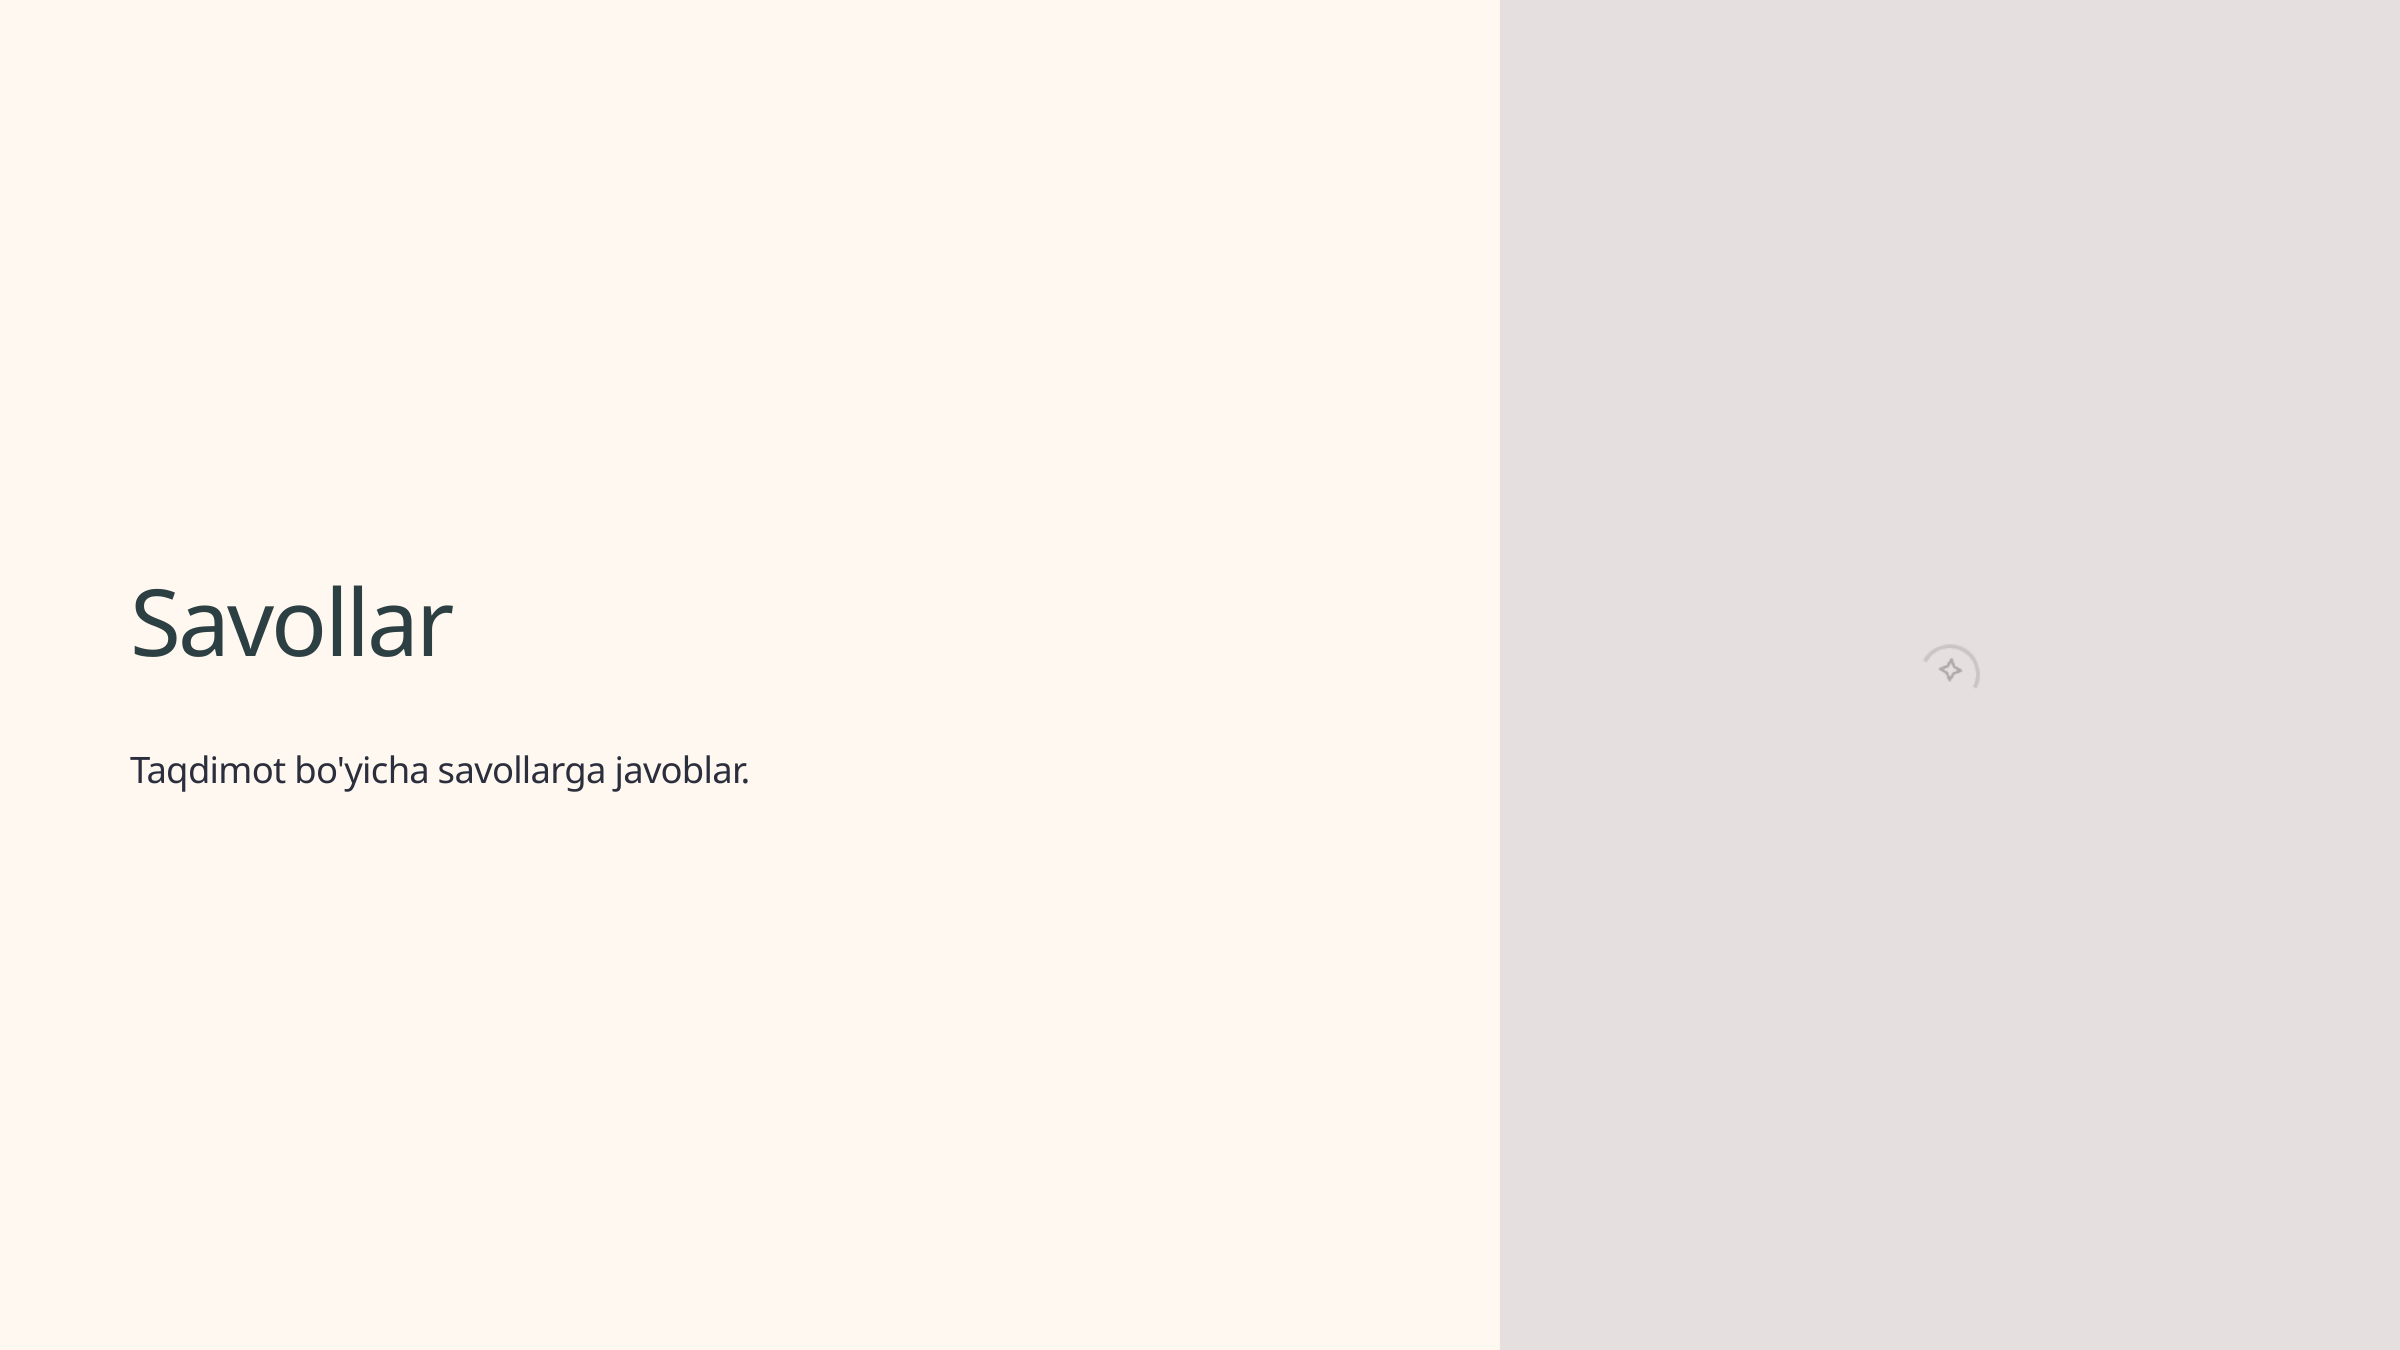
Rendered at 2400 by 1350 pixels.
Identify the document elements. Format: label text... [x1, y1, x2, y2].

picture [1499, 0, 2400, 1350]
text_box Savollar [130, 559, 1061, 676]
text_box Taqdimot bo'yicha savollarga javoblar. [130, 731, 1370, 791]
